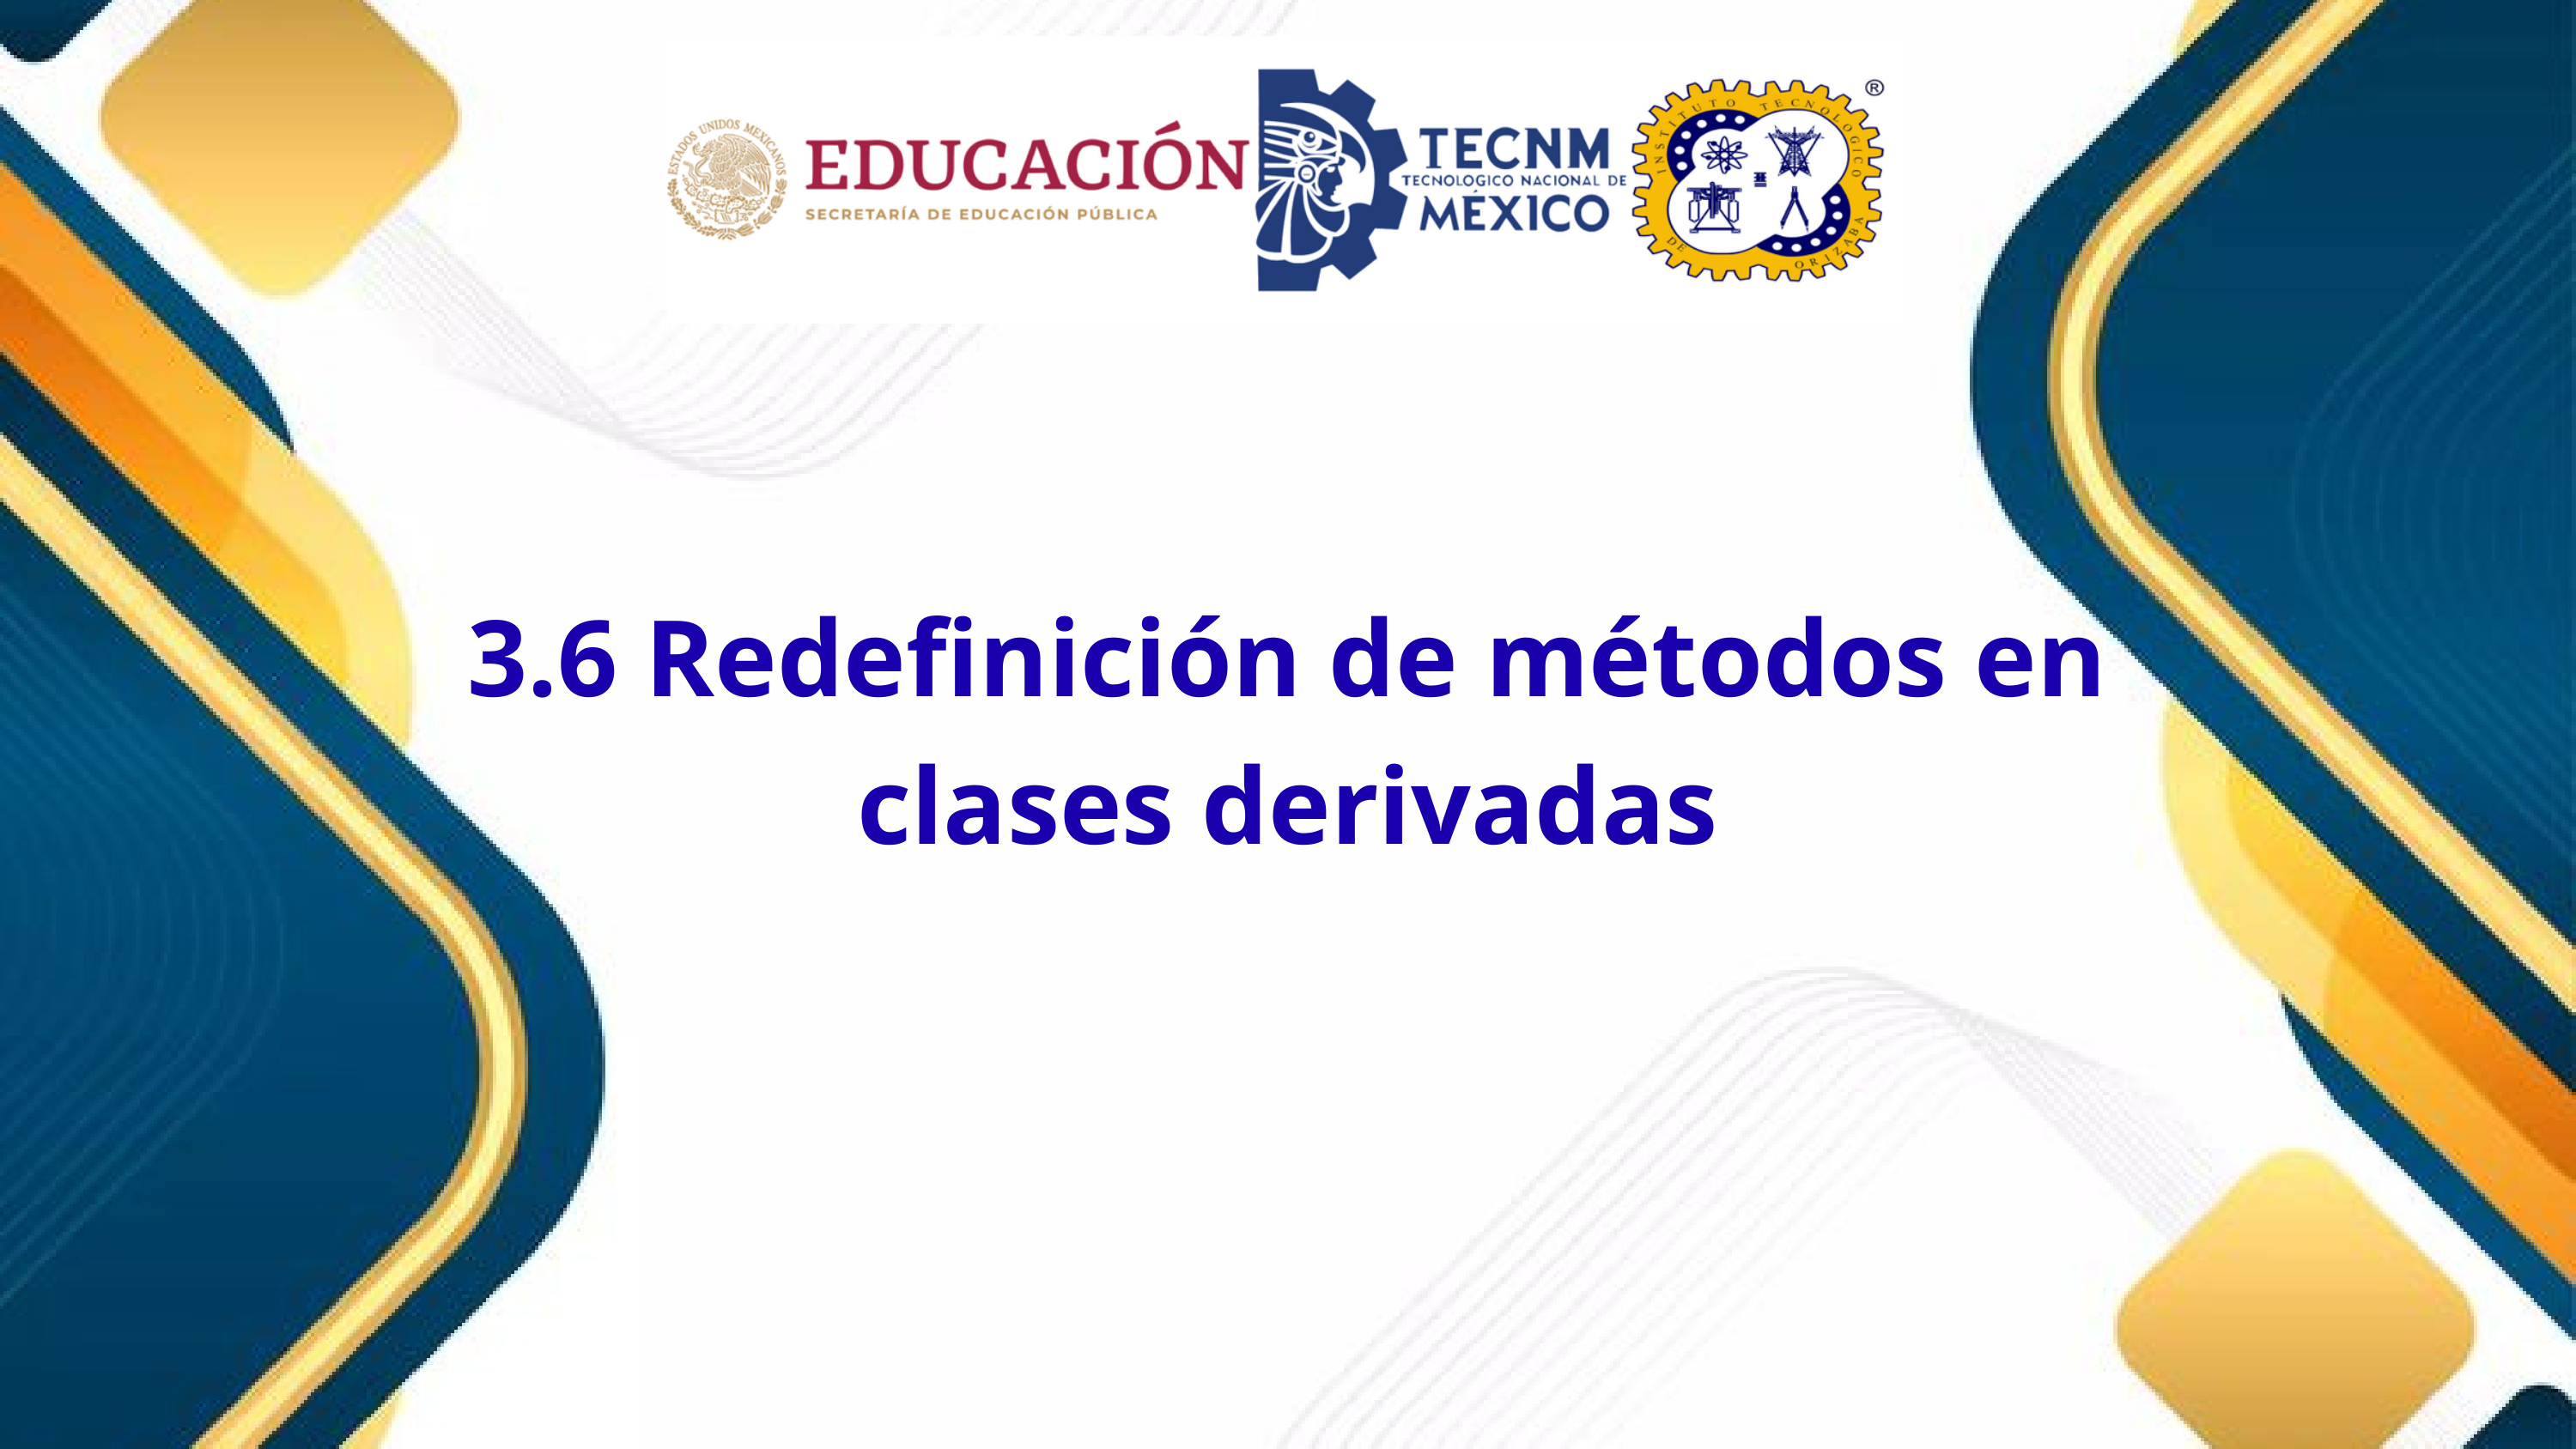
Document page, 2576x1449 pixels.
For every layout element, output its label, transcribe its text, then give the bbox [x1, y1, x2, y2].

text_box [667, 36, 1909, 324]
text_box [0, 0, 2576, 1449]
text_box 3.6 Redefinición de métodos en clases derivadas [432, 569, 2144, 866]
